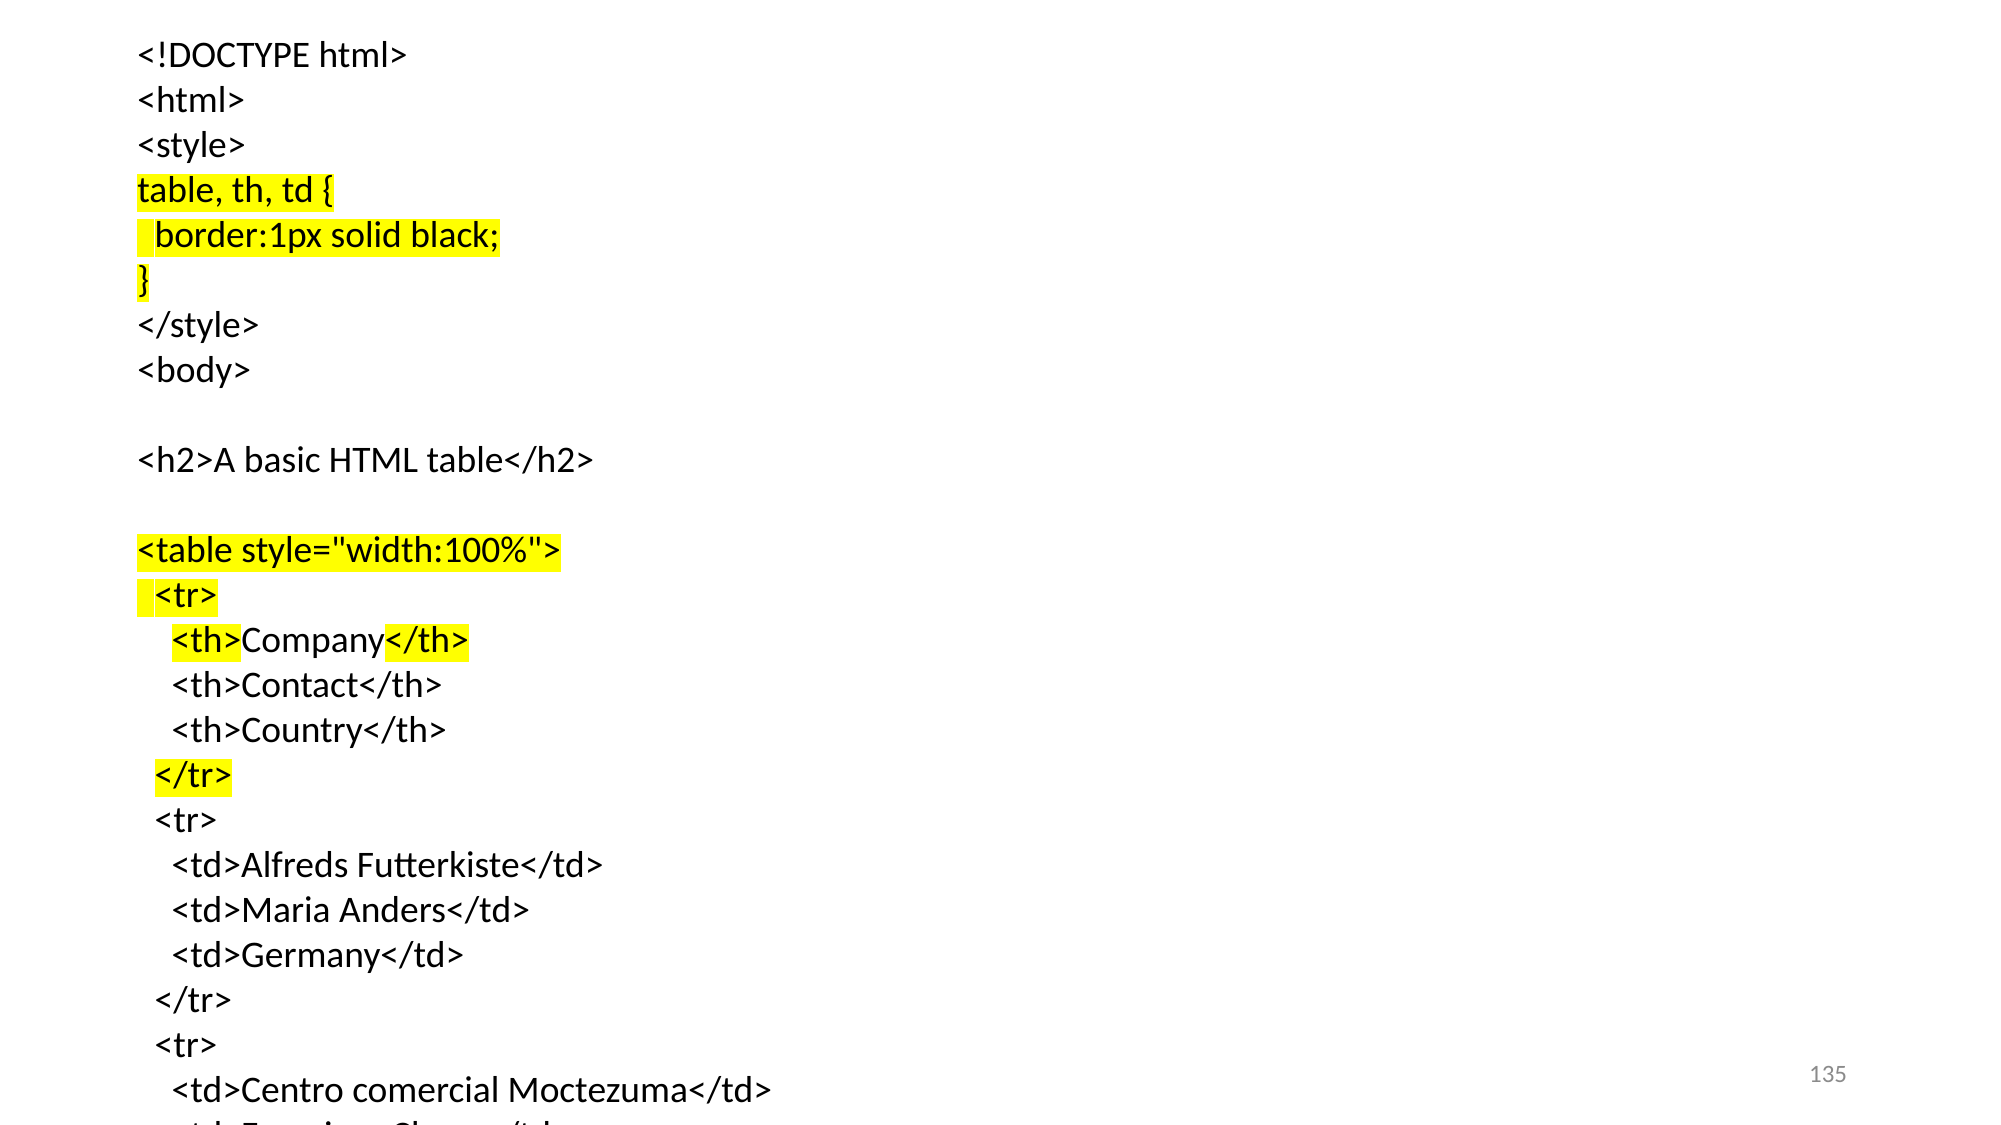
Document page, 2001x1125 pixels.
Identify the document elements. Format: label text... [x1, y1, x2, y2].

footer [662, 1042, 1338, 1103]
text_box <!DOCTYPE html> <html> <style> table, th, td { border:1px solid black; } </style> <body> <h2>A basic HTML table</h2> <table style="width:100%"> <tr> <th>Company</th> <th>Contact</th> <th>Country</th> </tr> <tr> <td>Alfreds Futterkiste</td> <td>Maria Anders</td> <td>Germany</td> </tr> <tr> <td>Centro comercial Moctezuma</td> <td>Francisco Chang</td> <td>Mexico</td> </tr> </table> <p>To understand the example better, we have added borders to the table.</p> </body> </html> [122, 22, 1698, 1125]
slide_number 135 [1412, 1042, 1863, 1103]
